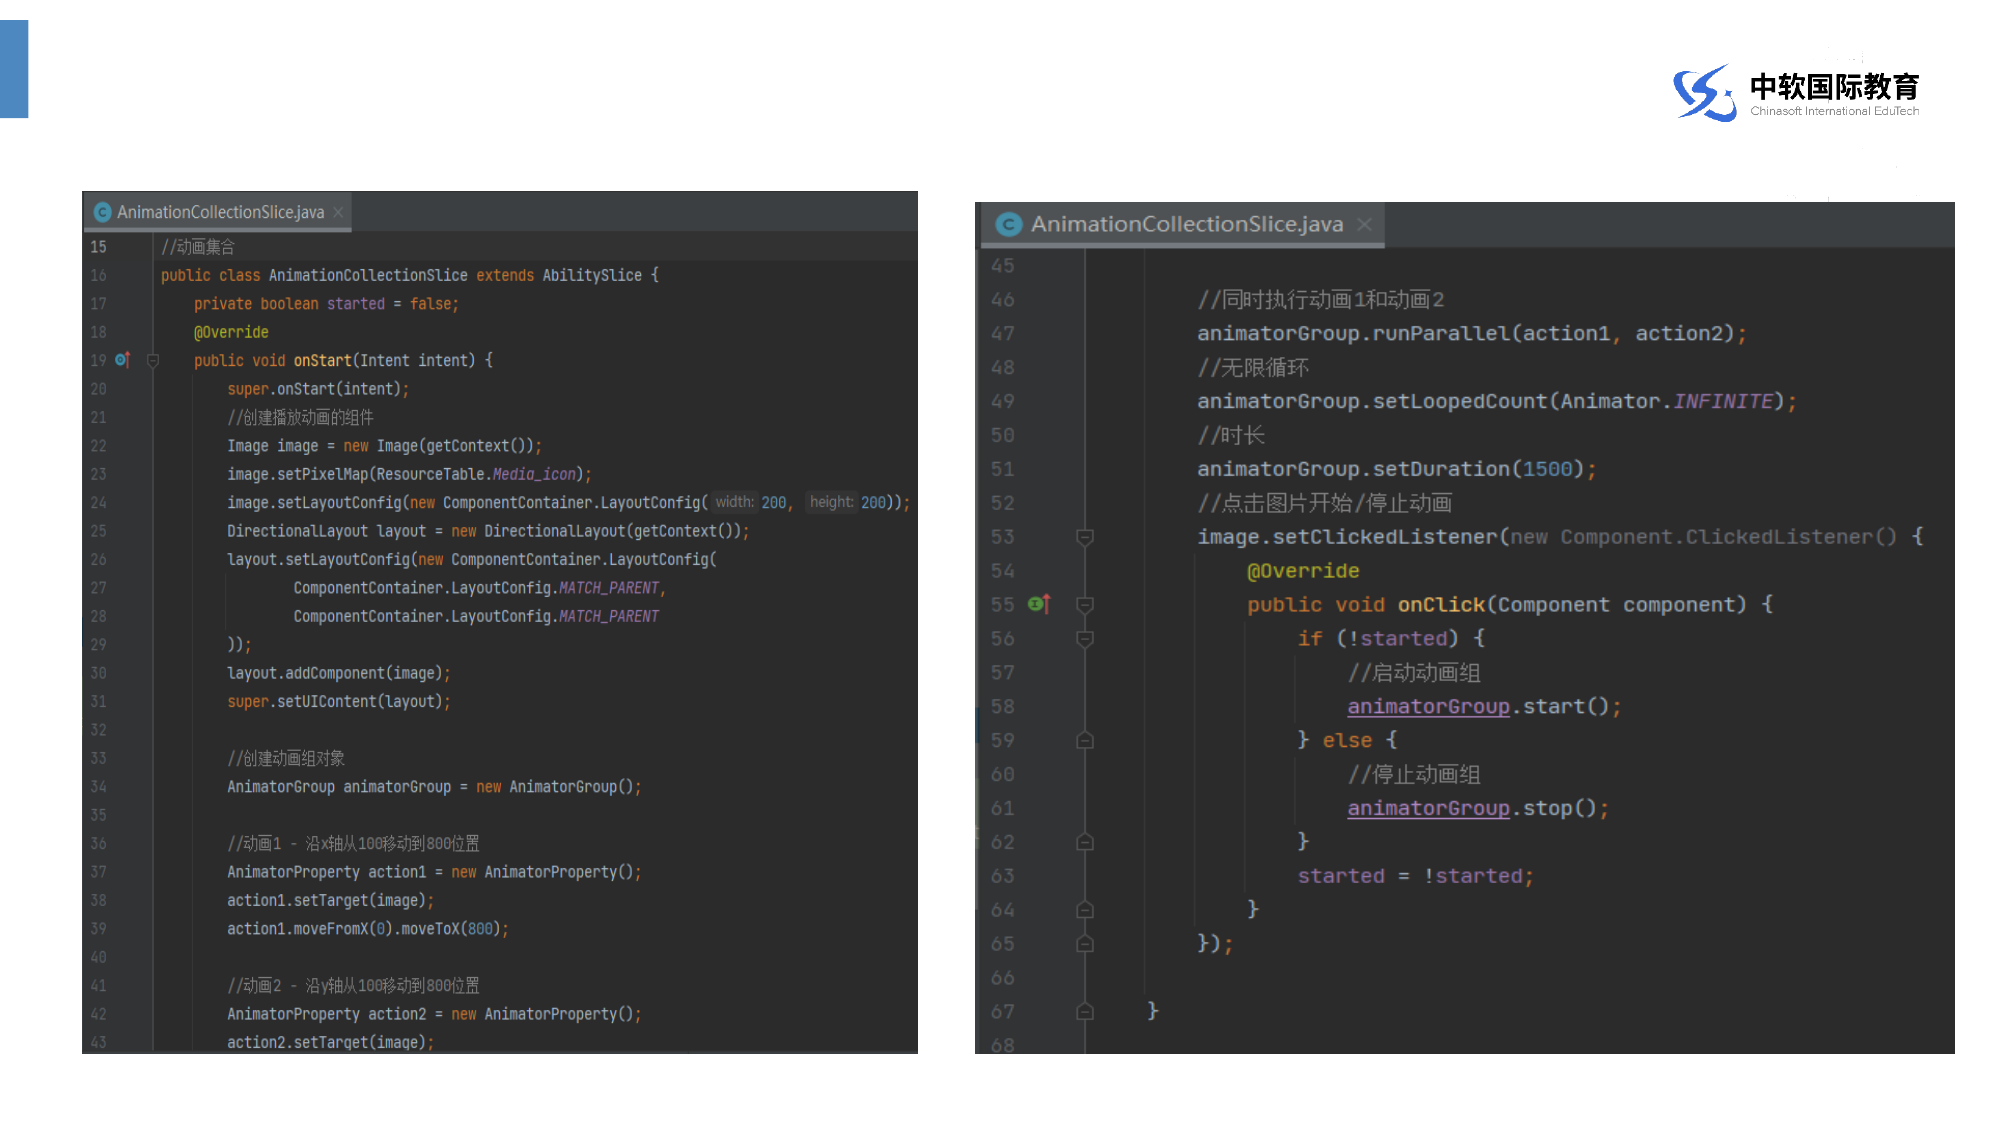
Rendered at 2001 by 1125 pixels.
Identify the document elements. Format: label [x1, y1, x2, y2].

picture [82, 191, 918, 1055]
picture [975, 26, 1981, 1055]
